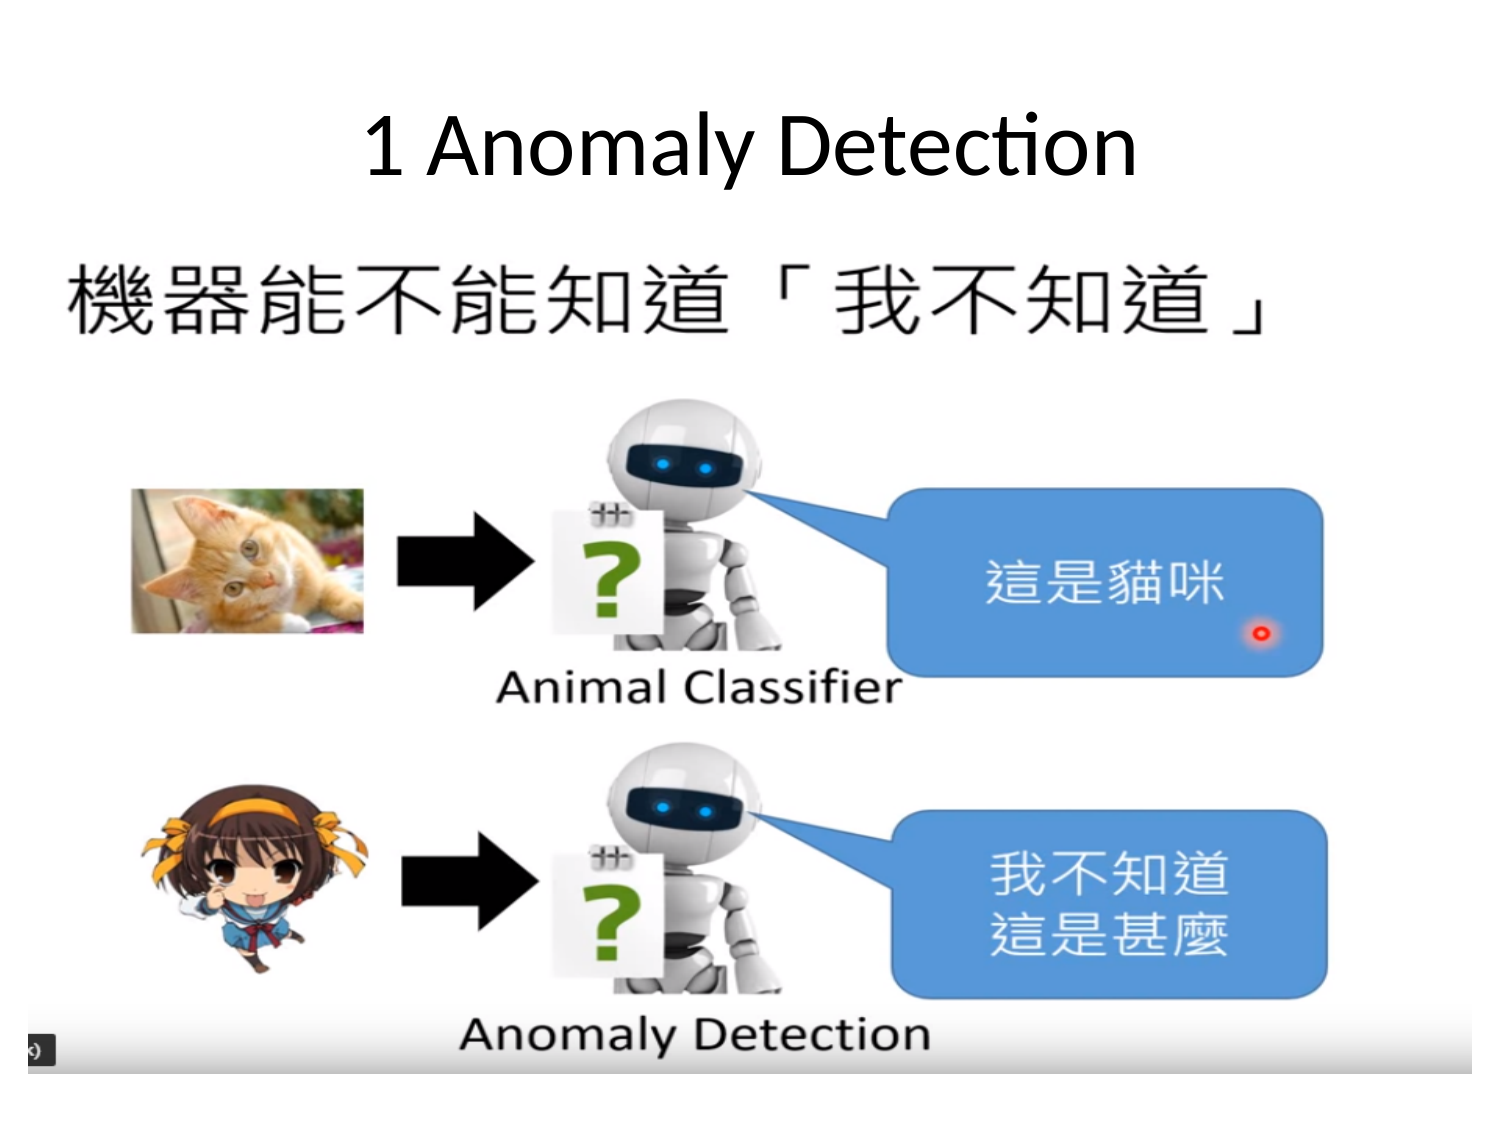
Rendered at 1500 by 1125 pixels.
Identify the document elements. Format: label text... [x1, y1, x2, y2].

title 1 Anomaly Detection [75, 45, 1425, 230]
picture [27, 231, 1472, 1074]
